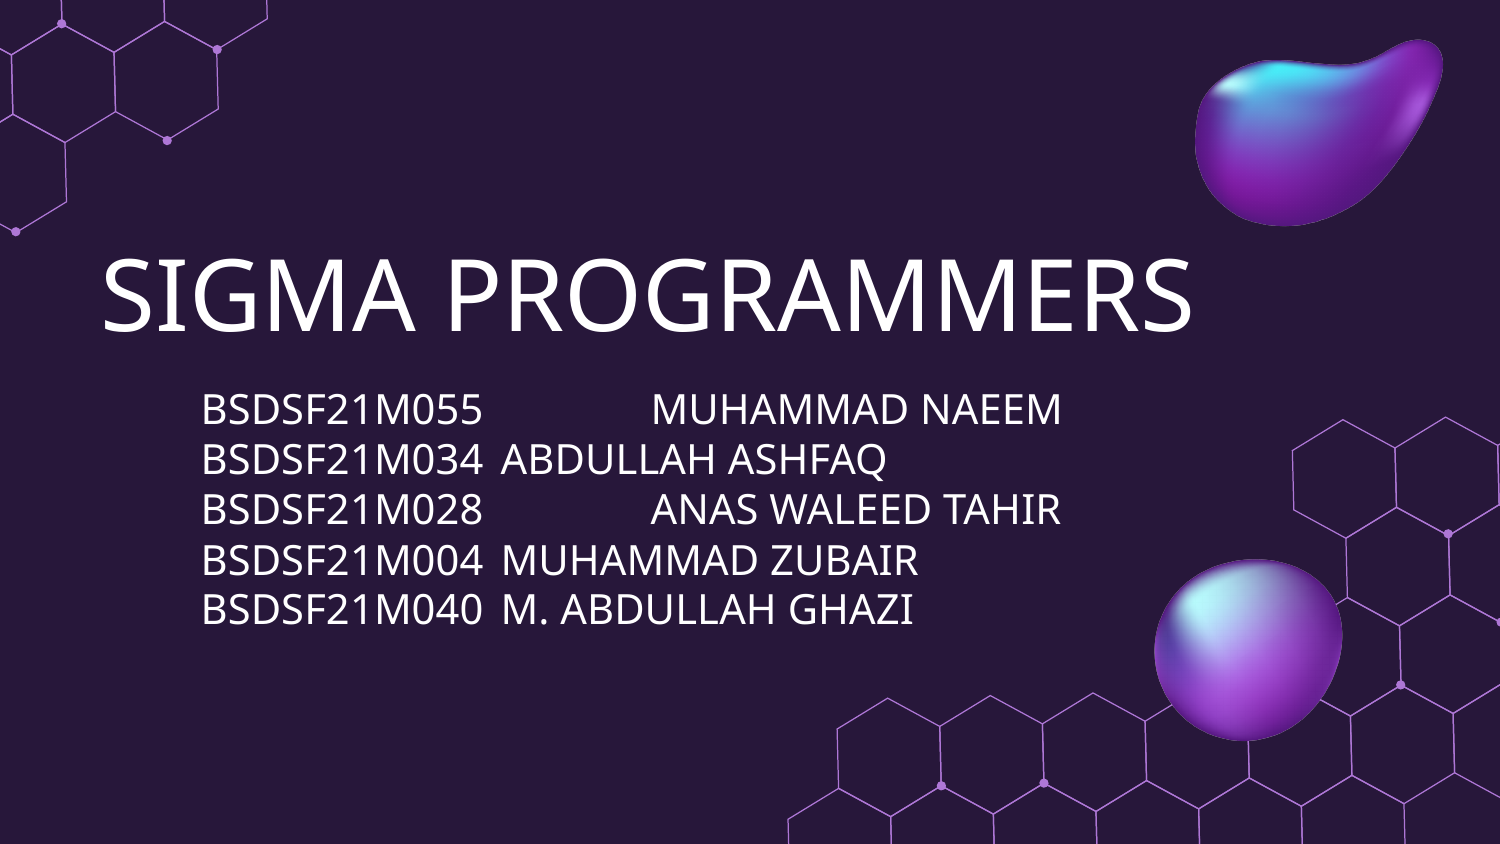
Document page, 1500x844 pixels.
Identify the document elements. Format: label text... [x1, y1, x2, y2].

picture [1147, 533, 1371, 766]
subtitle BSDSF21M055 MUHAMMAD NAEEM BSDSF21M034 ABDULLAH ASHFAQ BSDSF21M028 ANAS WALEED TAHIR BSDSF21M004 MUHAMMAD ZUBAIR BSDSF21M040 M. ABDULLAH GHAZI [185, 368, 1149, 646]
picture [1169, 0, 1483, 216]
title SIGMA PROGRAMMERS [85, 205, 1500, 367]
